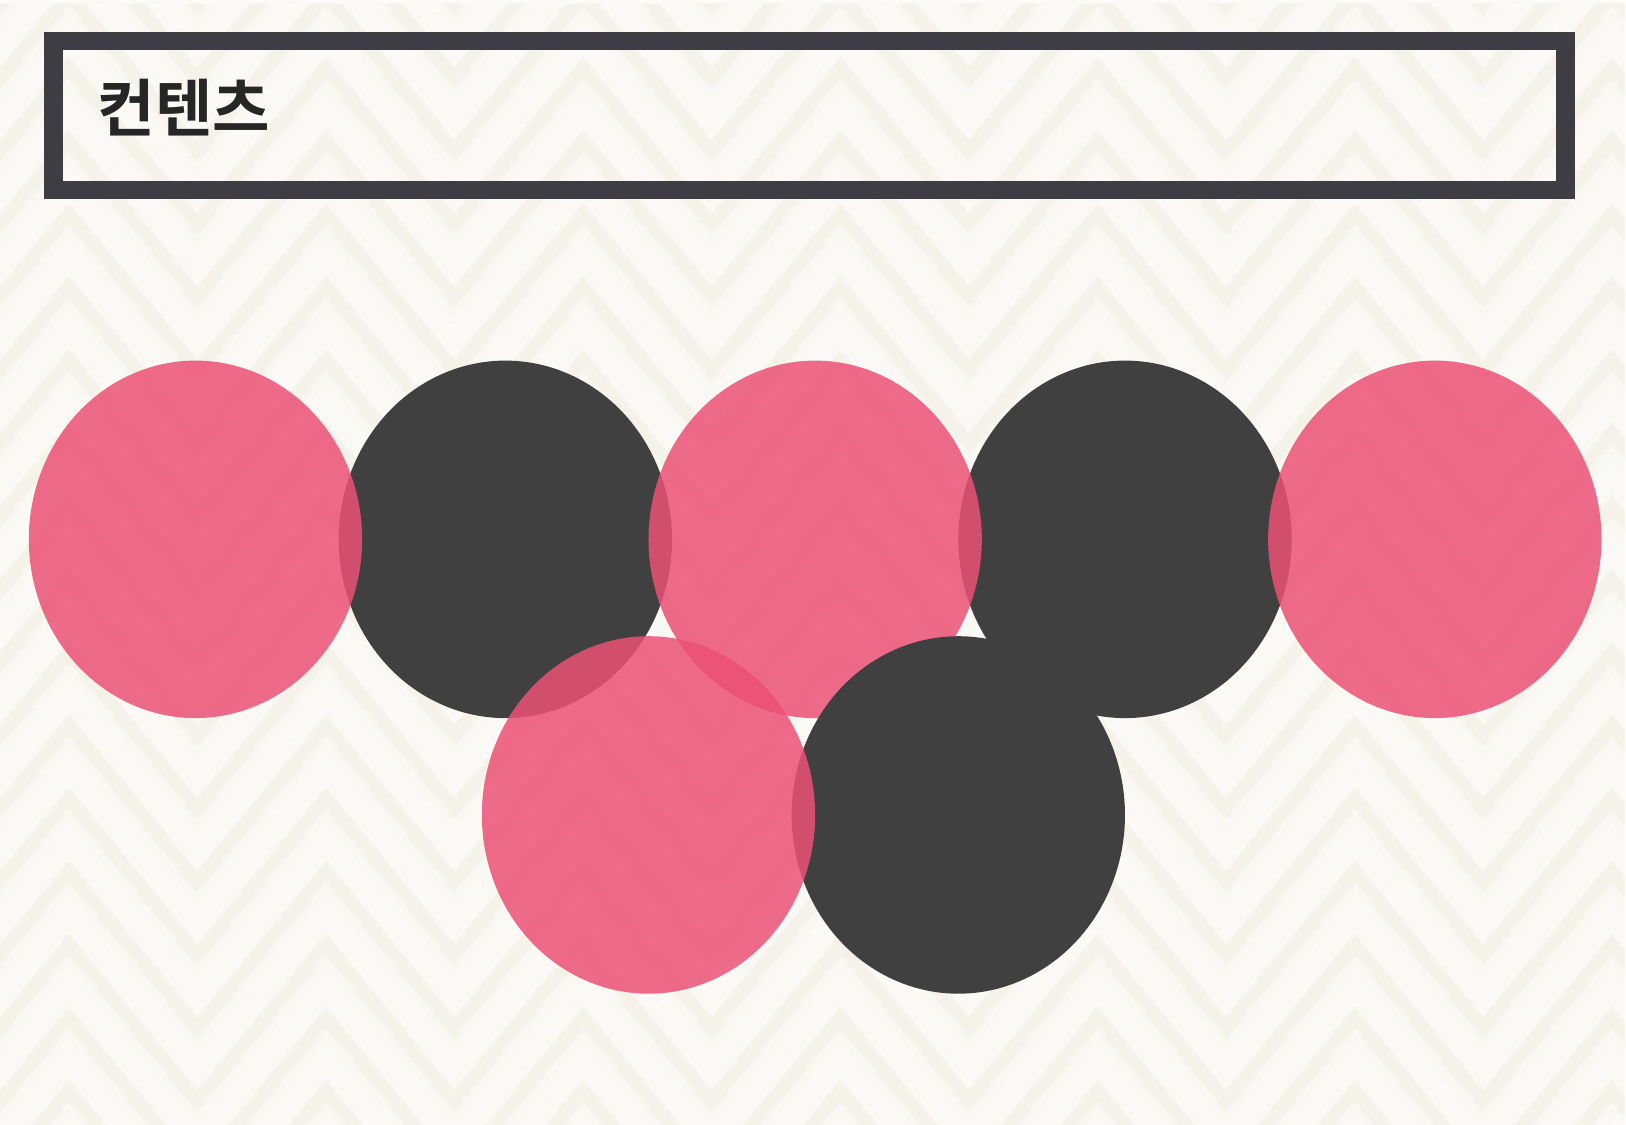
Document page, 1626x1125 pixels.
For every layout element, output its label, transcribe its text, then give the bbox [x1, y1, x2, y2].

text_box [28, 360, 1602, 994]
list 컨텐츠 [82, 69, 1503, 156]
picture [0, 0, 1626, 1125]
